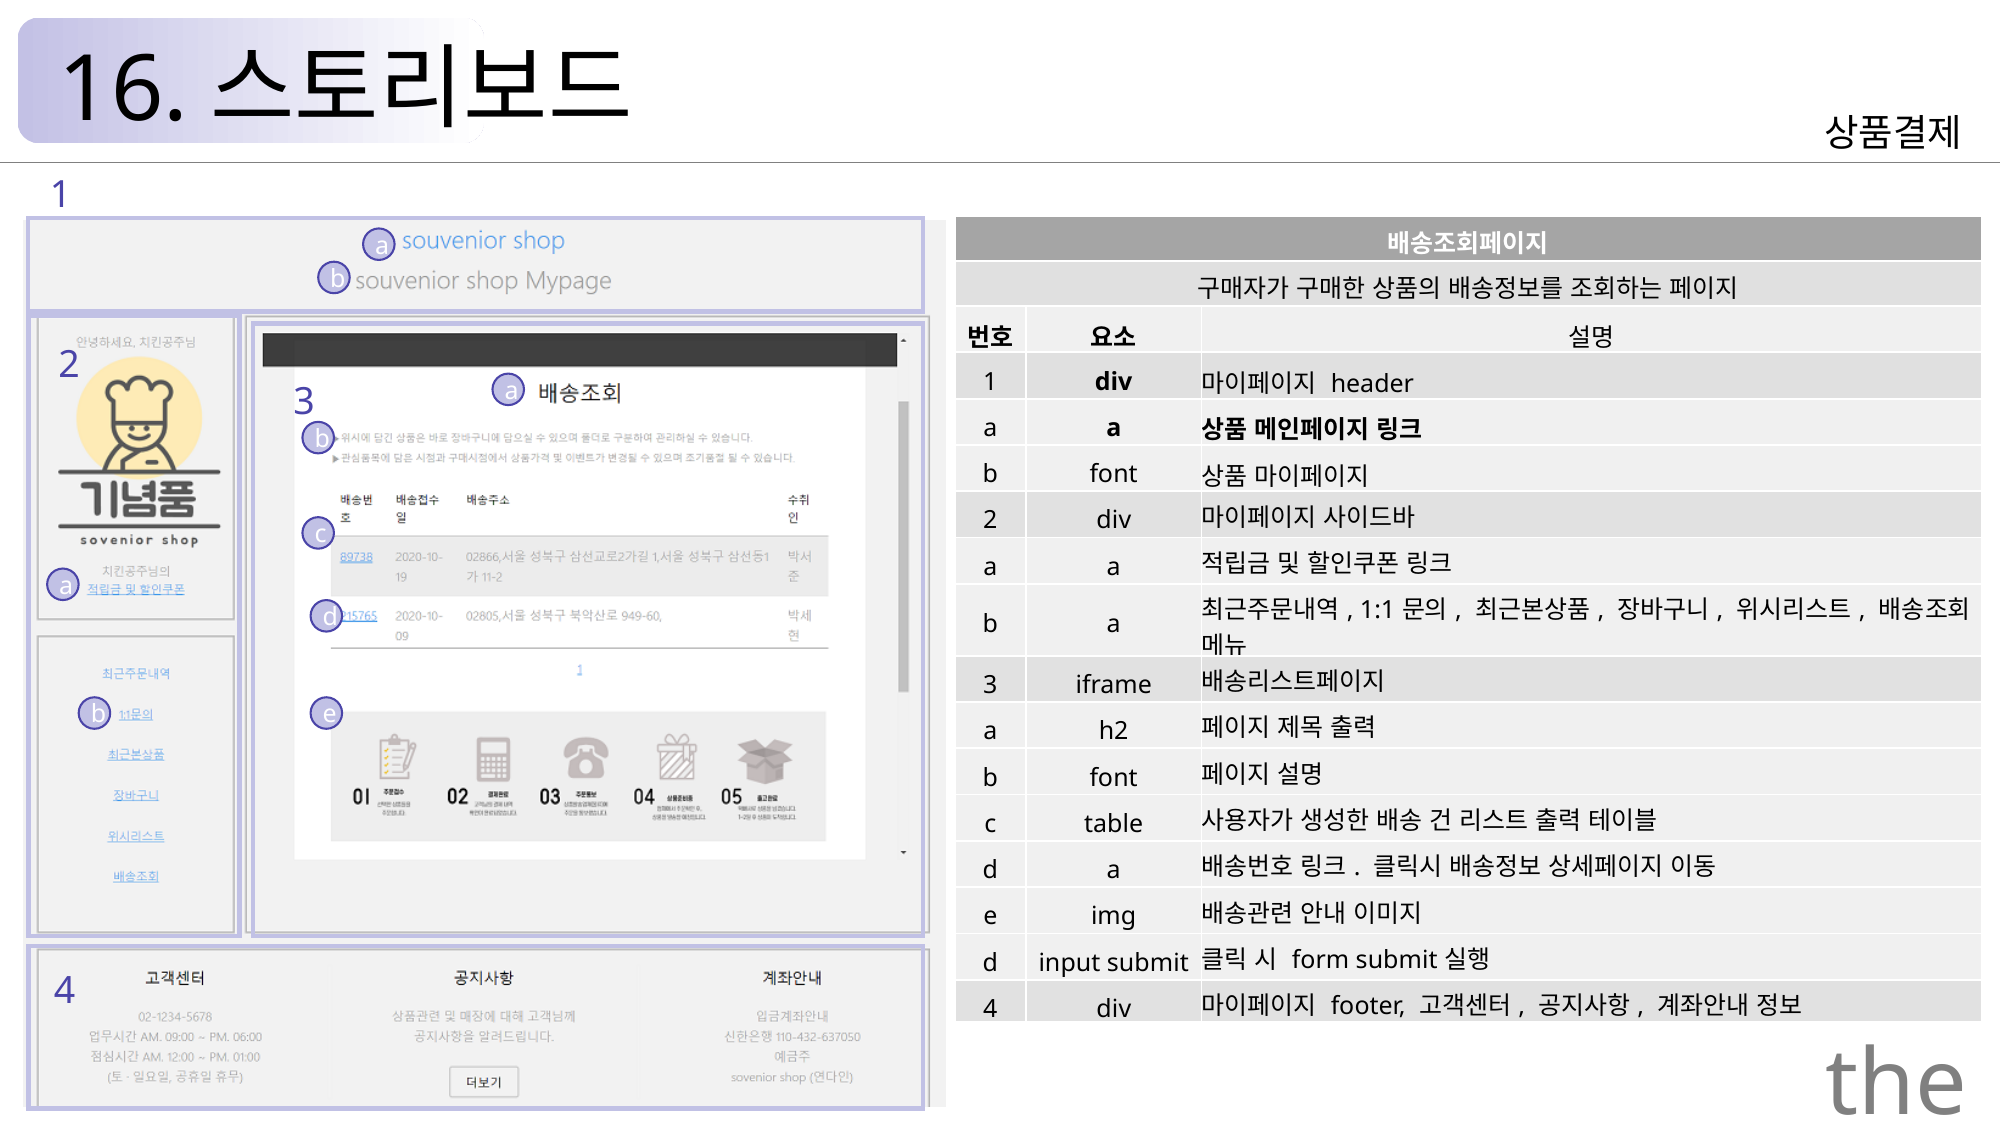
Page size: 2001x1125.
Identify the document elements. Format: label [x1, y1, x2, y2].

table_cell [956, 934, 1025, 979]
table_cell [1202, 703, 1981, 747]
table_cell [1202, 538, 1981, 583]
table_cell [1202, 795, 1981, 840]
text_box [1629, 1032, 1982, 1125]
table_cell [1027, 492, 1201, 537]
table_cell [1027, 585, 1201, 655]
table_cell [956, 981, 1025, 1021]
table_cell [1027, 657, 1201, 701]
table_cell [1202, 400, 1981, 444]
table_cell [1202, 934, 1981, 979]
table_cell [1027, 538, 1201, 583]
table_cell [956, 353, 1025, 398]
table_cell [1202, 585, 1981, 655]
table_cell [956, 585, 1025, 655]
table_cell [1027, 400, 1201, 444]
table_cell [1202, 981, 1981, 1021]
table_cell [956, 262, 1981, 305]
table_cell [956, 703, 1025, 747]
table_cell [1027, 934, 1201, 979]
table_cell [956, 400, 1025, 444]
table_cell [1202, 749, 1981, 794]
table_cell [1027, 842, 1201, 886]
table_cell [1202, 492, 1981, 537]
table_cell [1202, 446, 1981, 490]
picture [22, 220, 946, 1107]
table_cell [956, 795, 1025, 840]
table_cell [1202, 307, 1981, 351]
table_cell [956, 492, 1025, 537]
table_cell [956, 749, 1025, 794]
table_cell [1027, 703, 1201, 747]
table_cell [1027, 307, 1201, 351]
table_cell [1027, 888, 1201, 933]
table_cell [956, 446, 1025, 490]
table_header [956, 217, 1981, 260]
table_cell [1202, 888, 1981, 933]
table_cell [956, 538, 1025, 583]
table_cell [1027, 749, 1201, 794]
table_cell [1027, 981, 1201, 1021]
table_cell [1027, 446, 1201, 490]
table_cell [1202, 353, 1981, 398]
text_box [0, 0, 2000, 220]
table_cell [956, 888, 1025, 933]
table_cell [1202, 842, 1981, 886]
table_cell [1202, 657, 1981, 701]
table_cell [1027, 795, 1201, 840]
table_cell [1027, 353, 1201, 398]
table_cell [956, 657, 1025, 701]
table_cell [956, 307, 1025, 351]
table_cell [956, 842, 1025, 886]
